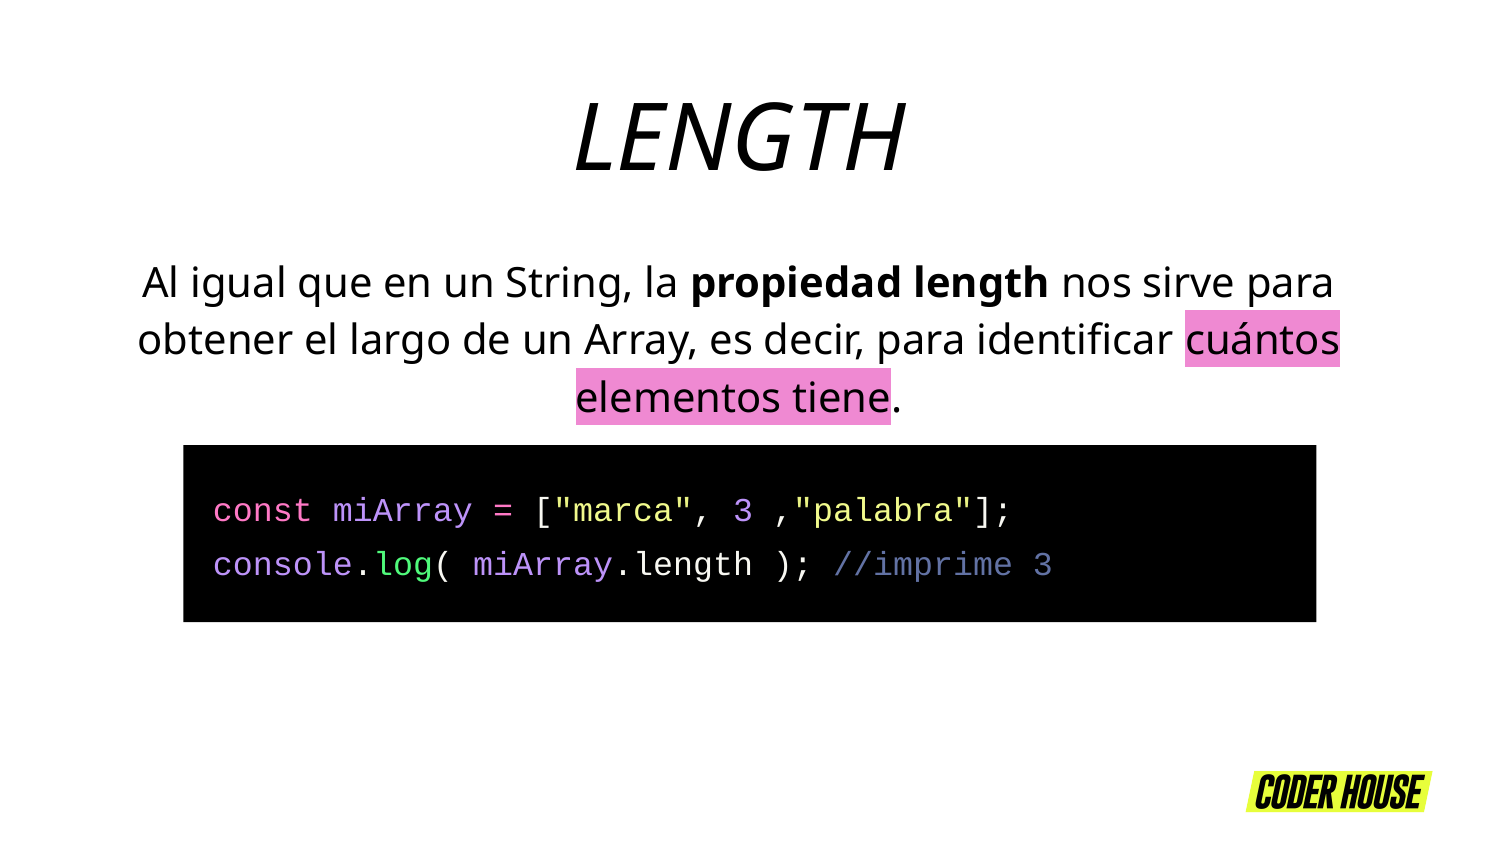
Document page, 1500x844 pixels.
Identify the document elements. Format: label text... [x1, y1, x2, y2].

text_box LENGTH [274, 61, 1204, 224]
picture [1241, 764, 1437, 819]
text_box Al igual que en un String, la propiedad length nos sirve para obtener el largo de un Array, es decir, para identificar cuántos elementos tiene. [111, 233, 1367, 483]
text_box const miArray = ["marca", 3 ,"palabra"]; console.log( miArray.length ); //imprime 3 [183, 445, 1317, 623]
